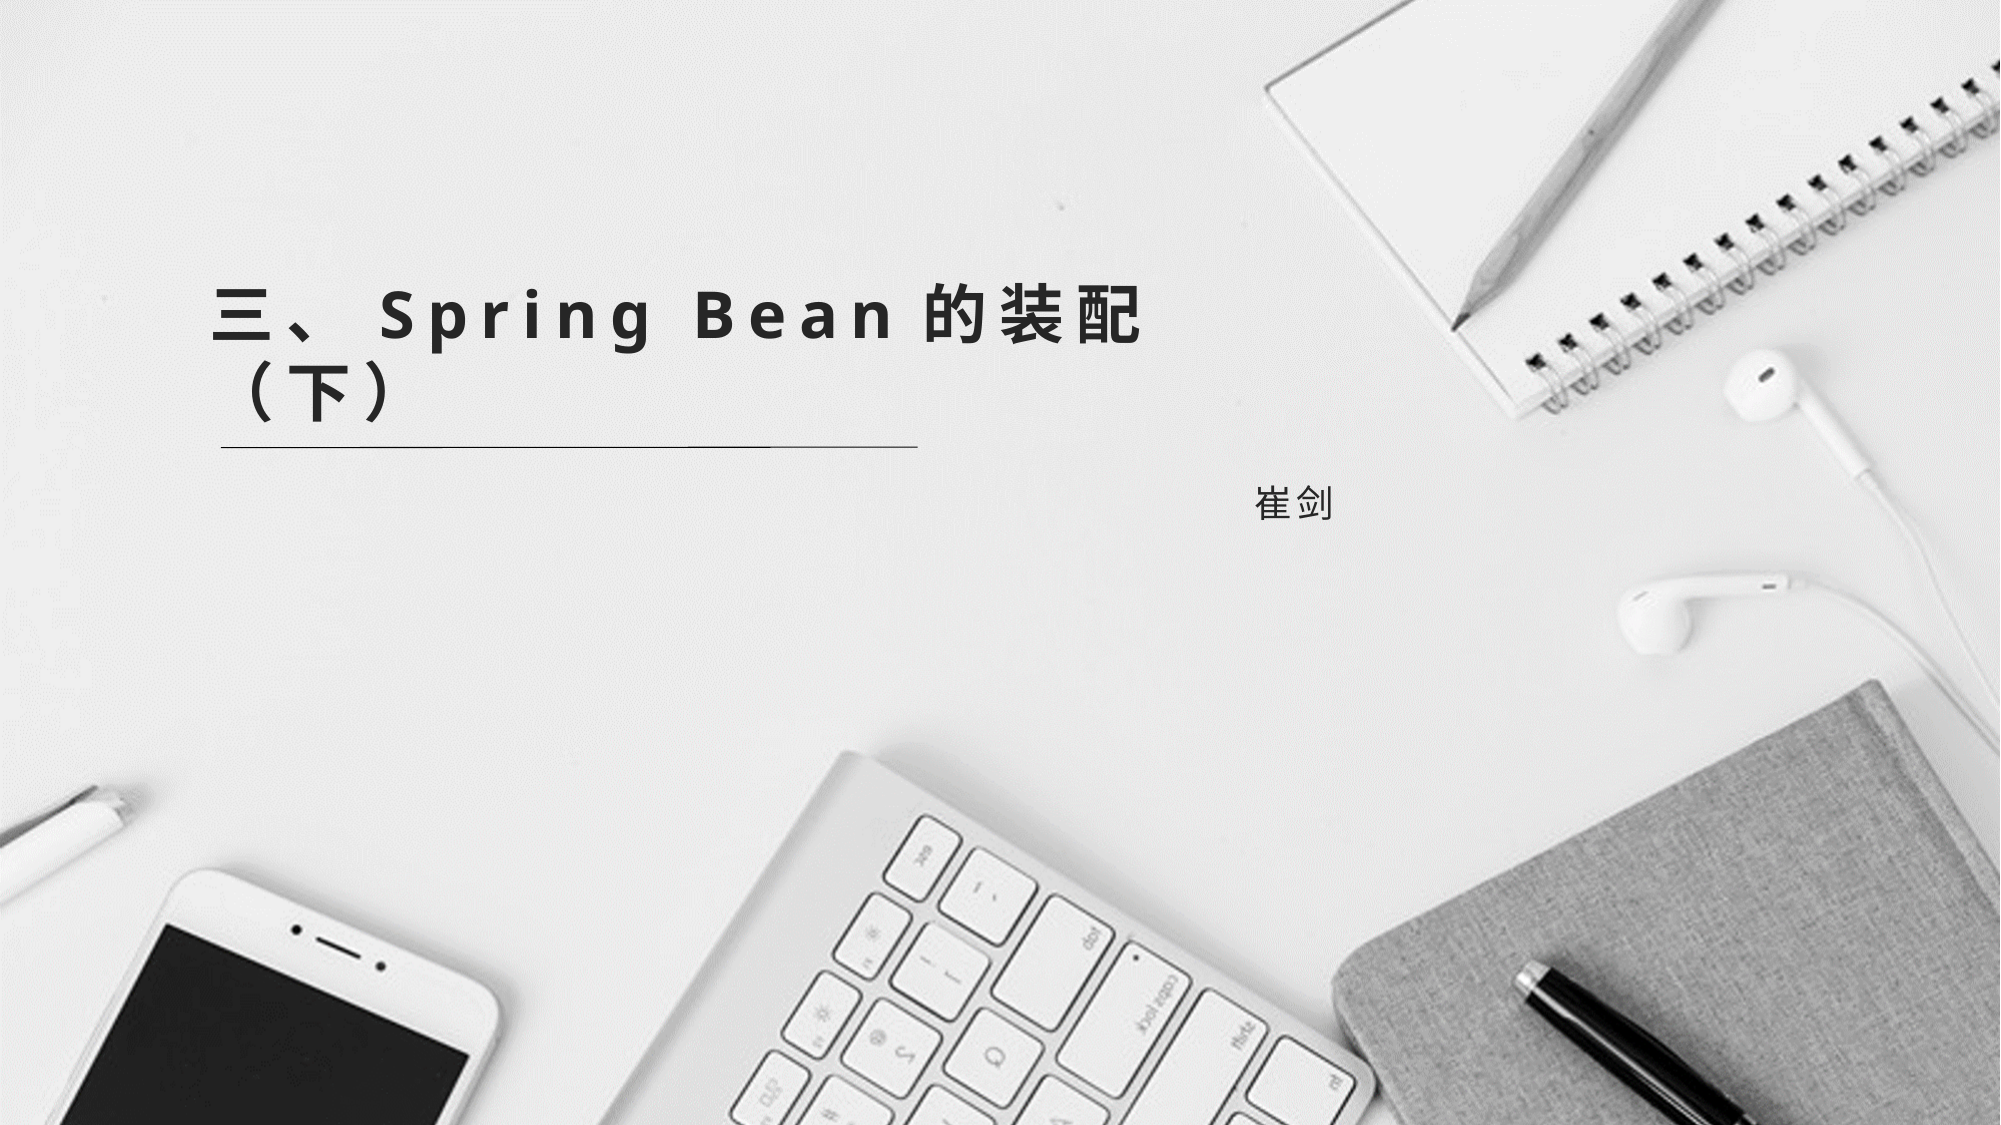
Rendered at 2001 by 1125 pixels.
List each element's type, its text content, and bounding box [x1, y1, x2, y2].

title 三、Spring Bean的装配（下） [203, 227, 1349, 438]
subtitle 崔剑 [203, 472, 1349, 543]
picture [0, 0, 2000, 1125]
